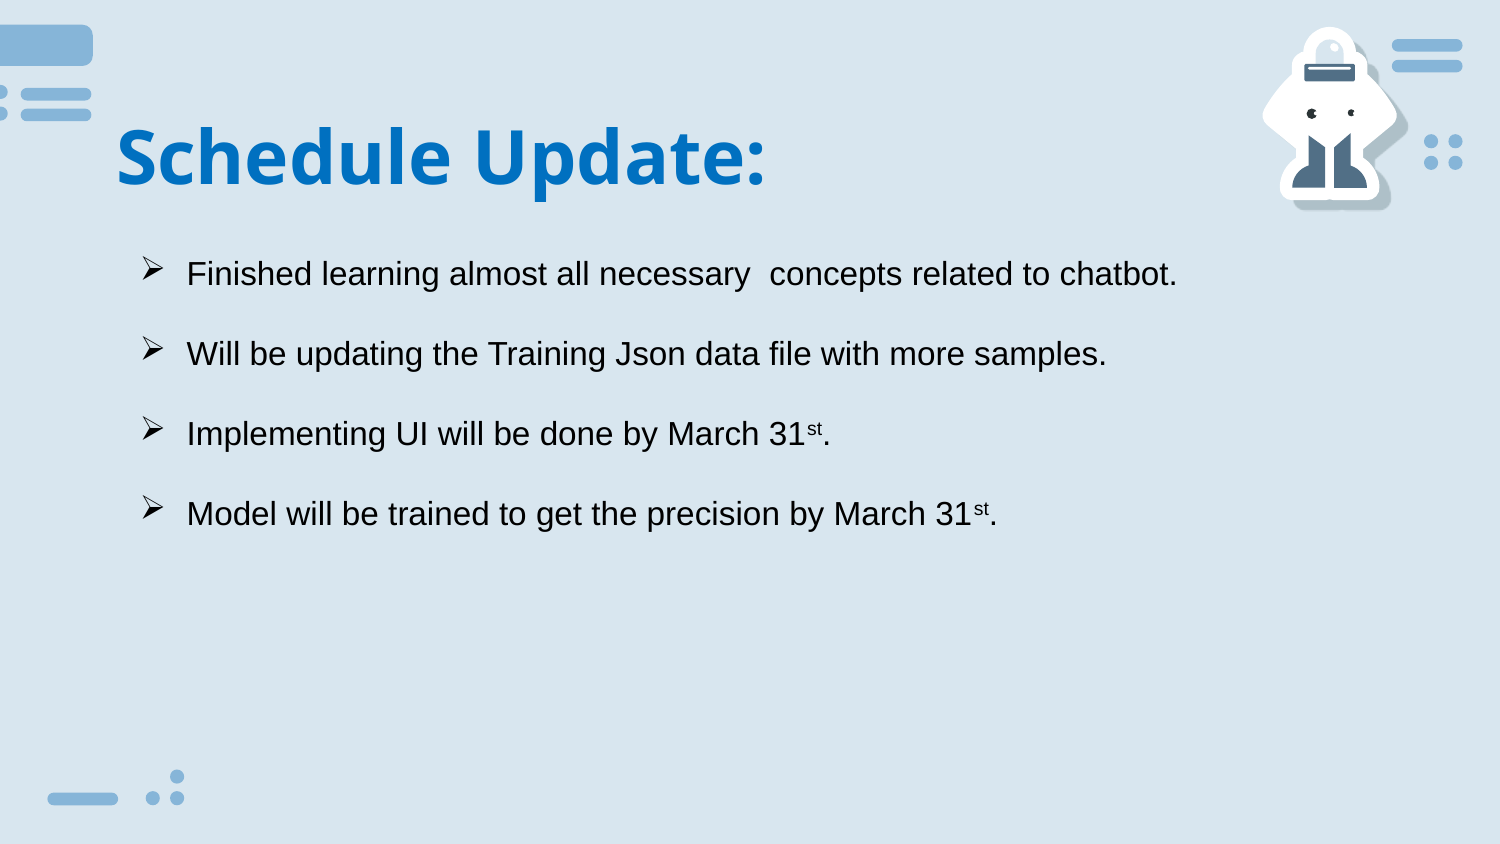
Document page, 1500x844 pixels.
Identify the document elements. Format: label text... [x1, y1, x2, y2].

text_box Finished learning almost all necessary concepts related to chatbot. Will be updating the Training Json data file with more samples. Implementing UI will be done by March 31st. Model will be trained to get the precision by March 31st. [125, 245, 1375, 659]
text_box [1274, 39, 1385, 188]
title Schedule Update: [101, 94, 1368, 217]
